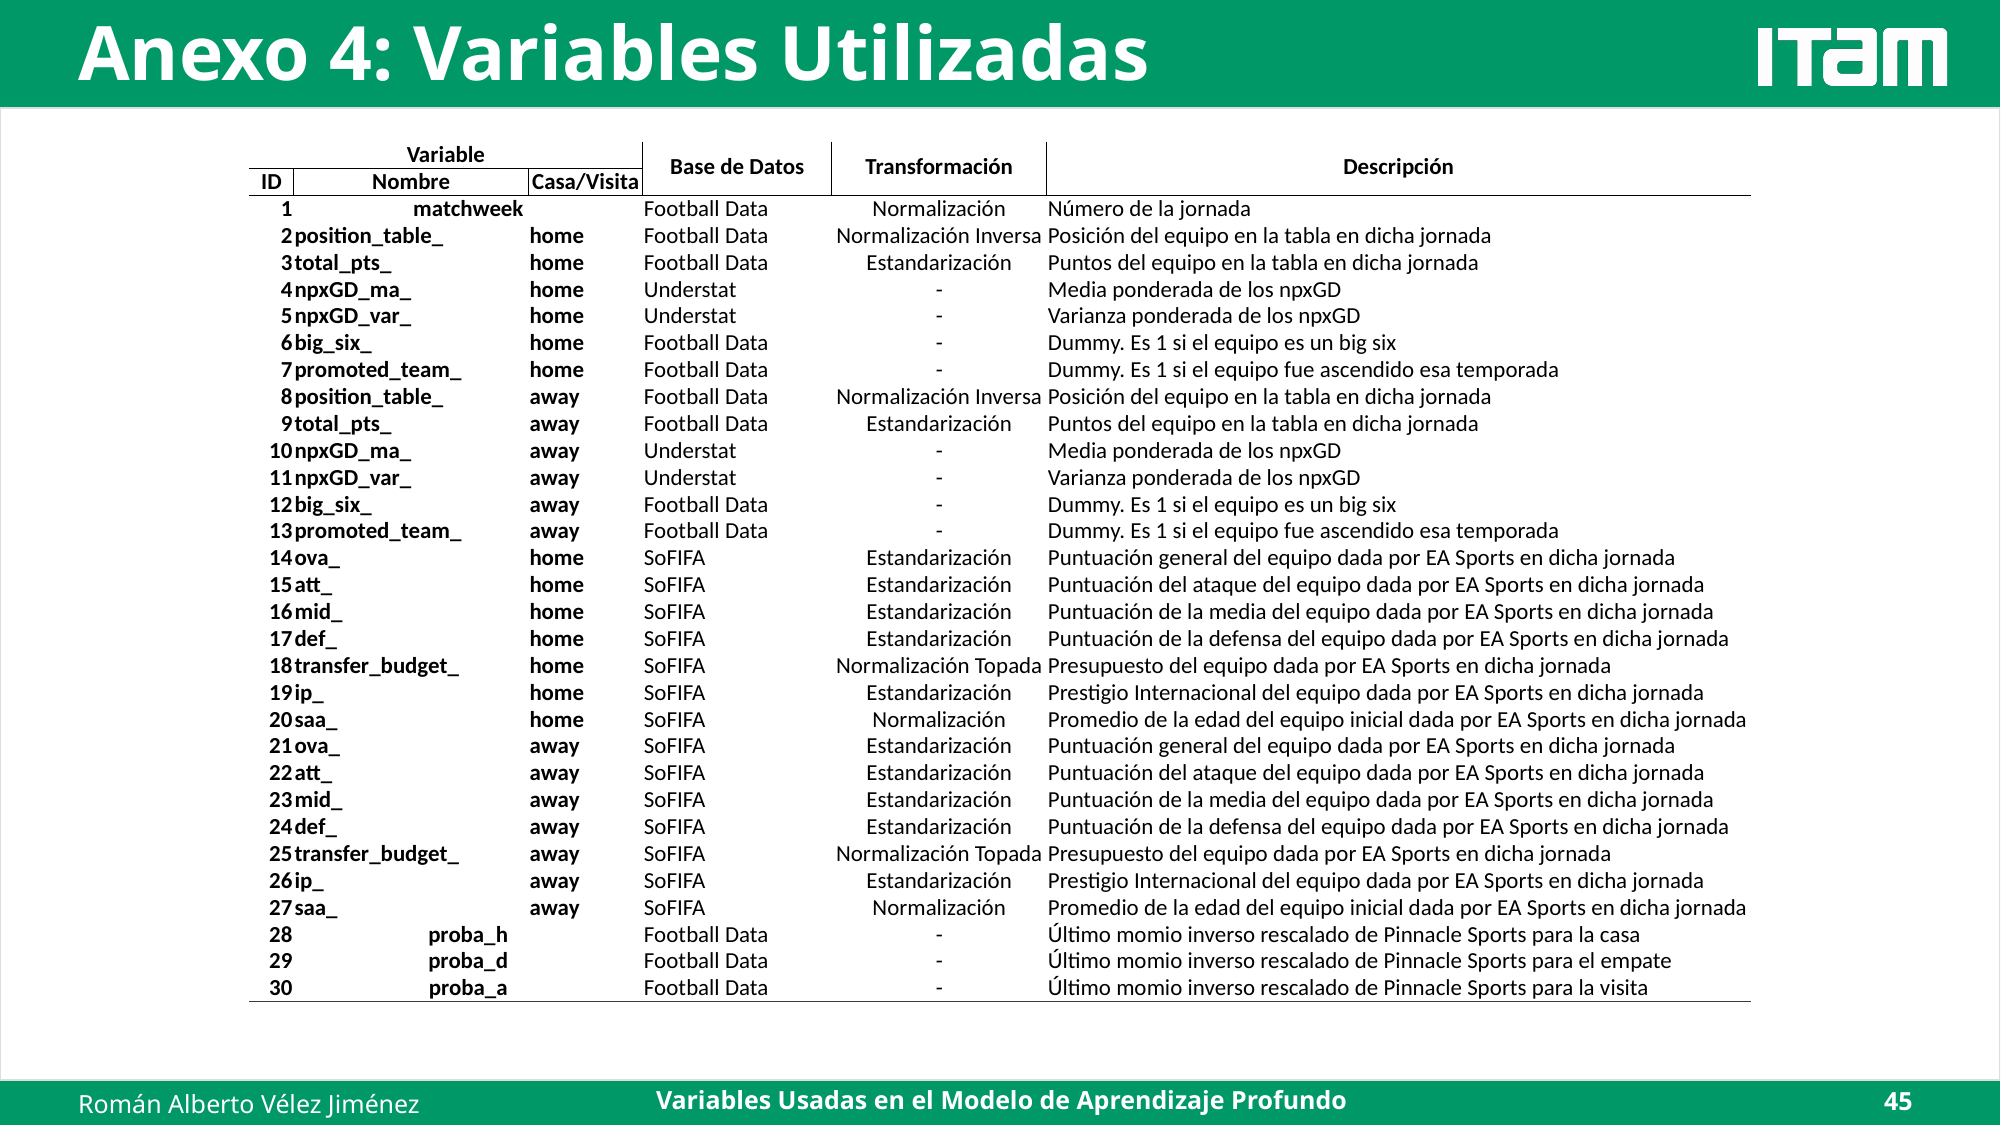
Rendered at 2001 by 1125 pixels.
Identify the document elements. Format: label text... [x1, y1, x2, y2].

table_cell Dummy. Es 1 si el equipo es un big six [1047, 330, 1751, 357]
table_cell - [832, 491, 1047, 518]
table_cell away [528, 867, 643, 894]
table_cell Football Data [643, 921, 832, 948]
table_cell 24 [249, 813, 294, 840]
table_cell proba_h [294, 921, 643, 948]
table_cell Estandarización [832, 733, 1047, 760]
table_cell Football Data [643, 518, 832, 545]
table_cell promoted_team_ [294, 357, 528, 384]
table_cell SoFIFA [643, 813, 832, 840]
table_cell - [832, 276, 1047, 303]
table_cell Understat [643, 437, 832, 464]
table_cell Normalización Inversa [832, 222, 1047, 249]
table_cell 10 [249, 437, 294, 464]
table_cell Estandarización [832, 572, 1047, 598]
table_cell Estandarización [832, 867, 1047, 894]
table_cell Estandarización [832, 760, 1047, 787]
table_cell away [528, 384, 643, 410]
table_cell npxGD_ma_ [294, 437, 528, 464]
table_cell 5 [249, 303, 294, 330]
table_cell Football Data [643, 222, 832, 249]
picture [1740, 10, 1965, 104]
table_cell SoFIFA [643, 867, 832, 894]
table_cell SoFIFA [643, 733, 832, 760]
table_cell transfer_budget_ [294, 840, 528, 867]
table_cell 29 [249, 948, 294, 975]
table_cell away [528, 518, 643, 545]
table_cell 1 [249, 196, 294, 222]
table_cell Normalización Inversa [832, 384, 1047, 410]
table_cell SoFIFA [643, 625, 832, 652]
table_cell Estandarización [832, 598, 1047, 625]
table_cell Football Data [643, 948, 832, 975]
table_cell Normalización [832, 706, 1047, 733]
table_cell 17 [249, 625, 294, 652]
table_cell 26 [249, 867, 294, 894]
table_cell Puntuación general del equipo dada por EA Sports en dicha jornada [1047, 545, 1751, 572]
table_cell - [832, 975, 1047, 1001]
table_cell home [528, 572, 643, 598]
table_cell - [832, 464, 1047, 491]
table_cell def_ [294, 813, 528, 840]
table_cell 2 [249, 222, 294, 249]
table_cell Normalización [832, 196, 1047, 222]
table_cell - [832, 948, 1047, 975]
table_cell 8 [249, 384, 294, 410]
table_cell SoFIFA [643, 760, 832, 787]
table_cell Promedio de la edad del equipo inicial dada por EA Sports en dicha jornada [1047, 894, 1751, 921]
table_cell away [528, 813, 643, 840]
table_cell saa_ [294, 894, 528, 921]
table_cell 6 [249, 330, 294, 357]
table_cell Estandarización [832, 410, 1047, 437]
table_cell SoFIFA [643, 840, 832, 867]
table_cell 28 [249, 921, 294, 948]
slide_number 45 [1477, 1080, 1928, 1125]
table_cell mid_ [294, 787, 528, 813]
table_cell att_ [294, 572, 528, 598]
table_cell Presupuesto del equipo dada por EA Sports en dicha jornada [1047, 652, 1751, 679]
table_cell npxGD_var_ [294, 464, 528, 491]
table_cell 3 [249, 249, 294, 276]
table_cell Dummy. Es 1 si el equipo fue ascendido esa temporada [1047, 357, 1751, 384]
table_cell SoFIFA [643, 572, 832, 598]
table_cell 16 [249, 598, 294, 625]
table_cell ID [249, 169, 293, 195]
table_cell big_six_ [294, 491, 528, 518]
table_cell home [528, 357, 643, 384]
table_cell away [528, 410, 643, 437]
table_cell Estandarización [832, 249, 1047, 276]
table_cell 27 [249, 894, 294, 921]
table_cell proba_d [294, 948, 643, 975]
table_cell 12 [249, 491, 294, 518]
table_cell 21 [249, 733, 294, 760]
table_cell Football Data [643, 384, 832, 410]
table_cell transfer_budget_ [294, 652, 528, 679]
table_cell proba_a [294, 975, 643, 1001]
table_header Descripción [1047, 142, 1751, 195]
table_cell SoFIFA [643, 787, 832, 813]
table_header Base de Datos [643, 142, 831, 195]
table_cell away [528, 894, 643, 921]
table_cell Varianza ponderada de los npxGD [1047, 464, 1751, 491]
table_cell Posición del equipo en la tabla en dicha jornada [1047, 384, 1751, 410]
table_cell position_table_ [294, 222, 528, 249]
table_cell Football Data [643, 491, 832, 518]
table_cell Understat [643, 464, 832, 491]
table_cell home [528, 276, 643, 303]
table_cell total_pts_ [294, 410, 528, 437]
table_cell Posición del equipo en la tabla en dicha jornada [1047, 222, 1751, 249]
table_cell Puntuación de la defensa del equipo dada por EA Sports en dicha jornada [1047, 625, 1751, 652]
table_cell Estandarización [832, 813, 1047, 840]
table_cell Football Data [643, 410, 832, 437]
table_cell Nombre [294, 169, 528, 195]
title Anexo 4: Variables Utilizadas [63, 26, 1721, 86]
table_cell Dummy. Es 1 si el equipo es un big six [1047, 491, 1751, 518]
table_cell SoFIFA [643, 679, 832, 706]
table_cell - [832, 518, 1047, 545]
table_cell - [832, 303, 1047, 330]
table_cell def_ [294, 625, 528, 652]
table_cell 23 [249, 787, 294, 813]
table_cell Casa/Visita [529, 169, 642, 195]
table_cell Número de la jornada [1047, 196, 1751, 222]
table_cell 13 [249, 518, 294, 545]
table_cell - [832, 437, 1047, 464]
table_cell 14 [249, 545, 294, 572]
table_cell Football Data [643, 975, 832, 1001]
table_cell ova_ [294, 545, 528, 572]
table_cell Football Data [643, 357, 832, 384]
table_cell SoFIFA [643, 894, 832, 921]
table_cell 19 [249, 679, 294, 706]
table_cell Puntuación del ataque del equipo dada por EA Sports en dicha jornada [1047, 572, 1751, 598]
table_cell saa_ [294, 706, 528, 733]
table_cell Puntos del equipo en la tabla en dicha jornada [1047, 410, 1751, 437]
table_cell Puntuación de la media del equipo dada por EA Sports en dicha jornada [1047, 598, 1751, 625]
table_cell Presupuesto del equipo dada por EA Sports en dicha jornada [1047, 840, 1751, 867]
table_cell Media ponderada de los npxGD [1047, 437, 1751, 464]
table_cell home [528, 545, 643, 572]
table_cell Football Data [643, 330, 832, 357]
table_cell 11 [249, 464, 294, 491]
table_cell total_pts_ [294, 249, 528, 276]
table_cell Estandarización [832, 679, 1047, 706]
table_cell 4 [249, 276, 294, 303]
table_cell Último momio inverso rescalado de Pinnacle Sports para la visita [1047, 975, 1751, 1001]
table_cell Media ponderada de los npxGD [1047, 276, 1751, 303]
table_cell Normalización [832, 894, 1047, 921]
table_cell away [528, 733, 643, 760]
table_cell Dummy. Es 1 si el equipo fue ascendido esa temporada [1047, 518, 1751, 545]
table_cell 20 [249, 706, 294, 733]
table_cell home [528, 222, 643, 249]
table_header Transformación [832, 142, 1046, 195]
table_cell 22 [249, 760, 294, 787]
table_cell home [528, 303, 643, 330]
table_cell npxGD_var_ [294, 303, 528, 330]
table_cell big_six_ [294, 330, 528, 357]
table_cell Football Data [643, 249, 832, 276]
table_cell npxGD_ma_ [294, 276, 528, 303]
table_cell Puntuación de la defensa del equipo dada por EA Sports en dicha jornada [1047, 813, 1751, 840]
table_cell home [528, 249, 643, 276]
table_header Variable [249, 142, 642, 168]
table_cell Puntuación general del equipo dada por EA Sports en dicha jornada [1047, 733, 1751, 760]
table_cell Varianza ponderada de los npxGD [1047, 303, 1751, 330]
table_cell Understat [643, 303, 832, 330]
table_cell - [832, 330, 1047, 357]
table_cell Football Data [643, 196, 832, 222]
table_cell away [528, 437, 643, 464]
table_cell away [528, 464, 643, 491]
table_cell Estandarización [832, 787, 1047, 813]
table_cell home [528, 679, 643, 706]
table_cell ip_ [294, 679, 528, 706]
table_cell away [528, 840, 643, 867]
table_cell home [528, 330, 643, 357]
table_cell Último momio inverso rescalado de Pinnacle Sports para la casa [1047, 921, 1751, 948]
table_cell home [528, 625, 643, 652]
table_cell - [832, 921, 1047, 948]
table_cell 7 [249, 357, 294, 384]
table_cell mid_ [294, 598, 528, 625]
table_cell away [528, 491, 643, 518]
table_cell ip_ [294, 867, 528, 894]
table_cell Puntuación del ataque del equipo dada por EA Sports en dicha jornada [1047, 760, 1751, 787]
table_cell Estandarización [832, 625, 1047, 652]
table_cell home [528, 706, 643, 733]
table_cell 30 [249, 975, 294, 1001]
table_cell Promedio de la edad del equipo inicial dada por EA Sports en dicha jornada [1047, 706, 1751, 733]
table_cell home [528, 652, 643, 679]
table_cell 18 [249, 652, 294, 679]
table_cell SoFIFA [643, 598, 832, 625]
table_cell Understat [643, 276, 832, 303]
table_cell Último momio inverso rescalado de Pinnacle Sports para el empate [1047, 948, 1751, 975]
table_cell SoFIFA [643, 545, 832, 572]
table_cell position_table_ [294, 384, 528, 410]
list Variables Usadas en el Modelo de Aprendizaje Profundo [551, 1080, 1453, 1125]
table_cell Puntuación de la media del equipo dada por EA Sports en dicha jornada [1047, 787, 1751, 813]
table_cell away [528, 787, 643, 813]
table_cell home [528, 598, 643, 625]
table_cell SoFIFA [643, 652, 832, 679]
table_cell Normalización Topada [832, 652, 1047, 679]
table_cell Prestigio Internacional del equipo dada por EA Sports en dicha jornada [1047, 867, 1751, 894]
table_cell away [528, 760, 643, 787]
table_cell - [832, 357, 1047, 384]
table_cell ova_ [294, 733, 528, 760]
table_cell Normalización Topada [832, 840, 1047, 867]
table_cell Prestigio Internacional del equipo dada por EA Sports en dicha jornada [1047, 679, 1751, 706]
table_cell SoFIFA [643, 706, 832, 733]
table_cell promoted_team_ [294, 518, 528, 545]
table_cell Puntos del equipo en la tabla en dicha jornada [1047, 249, 1751, 276]
table_cell matchweek [294, 196, 643, 222]
table_cell att_ [294, 760, 528, 787]
table_cell 25 [249, 840, 294, 867]
table_cell Estandarización [832, 545, 1047, 572]
table_cell 15 [249, 572, 294, 598]
table_cell 9 [249, 410, 294, 437]
